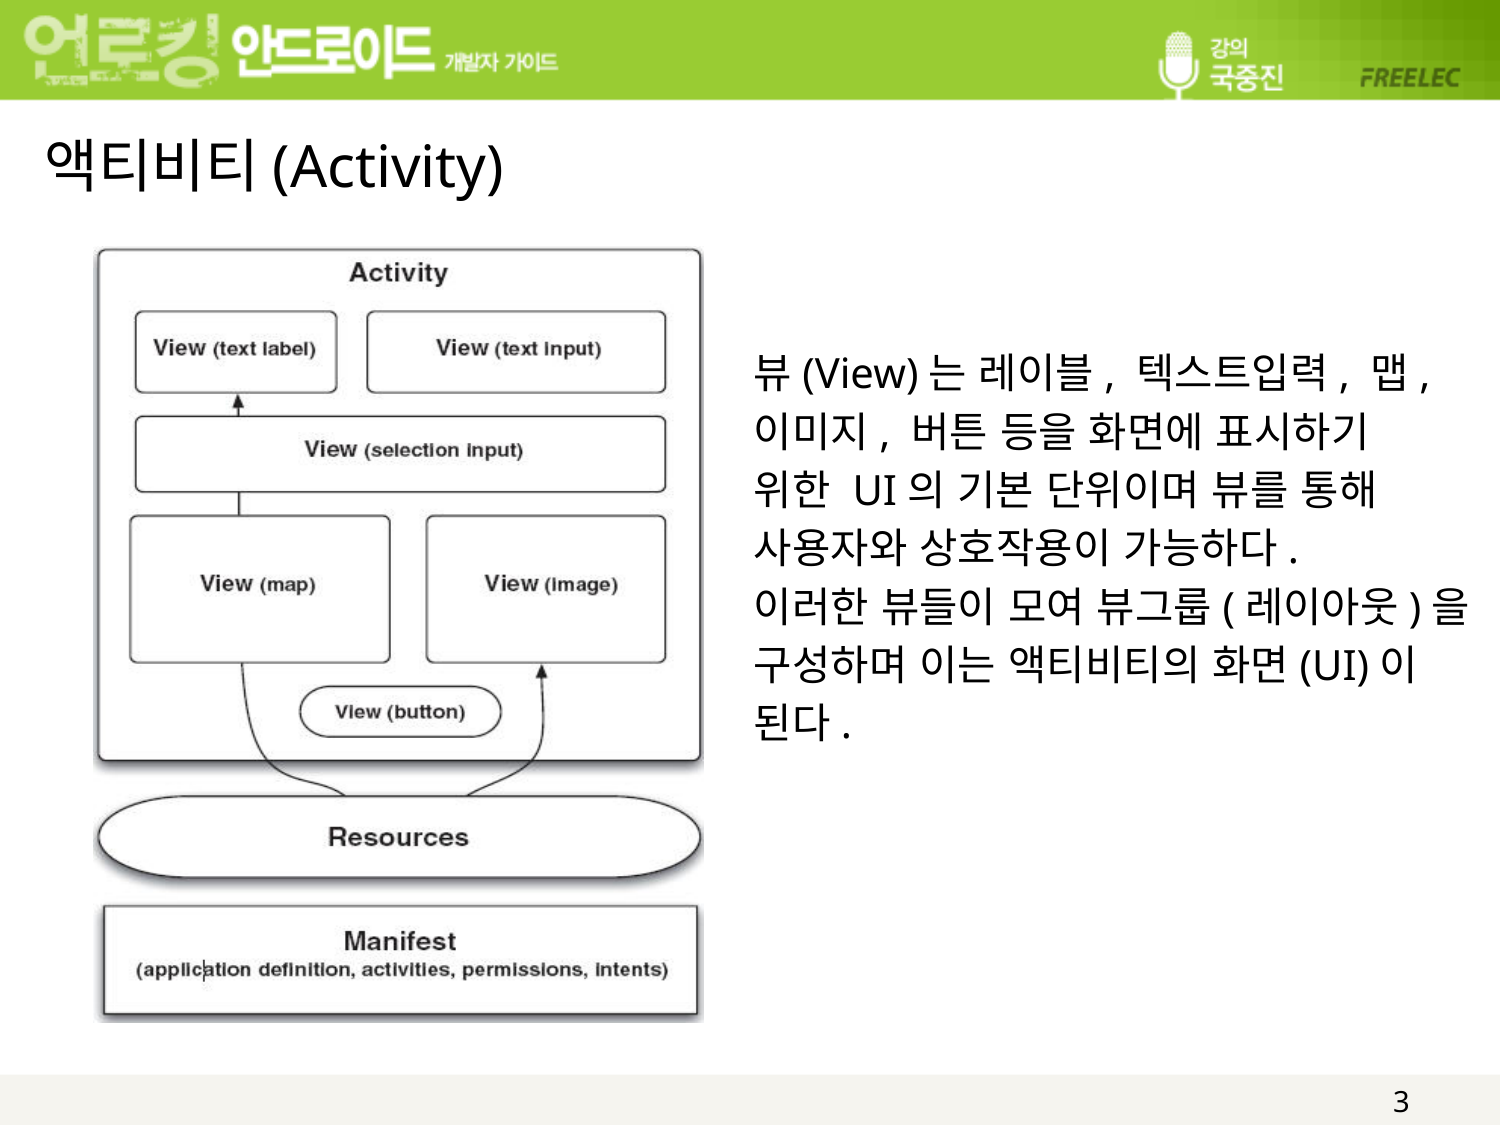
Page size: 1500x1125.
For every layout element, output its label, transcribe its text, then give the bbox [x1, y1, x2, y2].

picture [0, 0, 1500, 1074]
slide_number 3 [1074, 1075, 1426, 1121]
title 액티비티(Activity) [29, 128, 1460, 200]
text_box 뷰(View)는 레이블, 텍스트입력, 맵, 이미지, 버튼 등을 화면에 표시하기 위한 UI의 기본 단위이며 뷰를 통해 사용자와 상호작용이 가능하다. 이러한 뷰들이 모여 뷰그룹(레이아웃)을 구성하며 이는 액티비티의 화면(UI)이 된다. [739, 339, 1497, 755]
